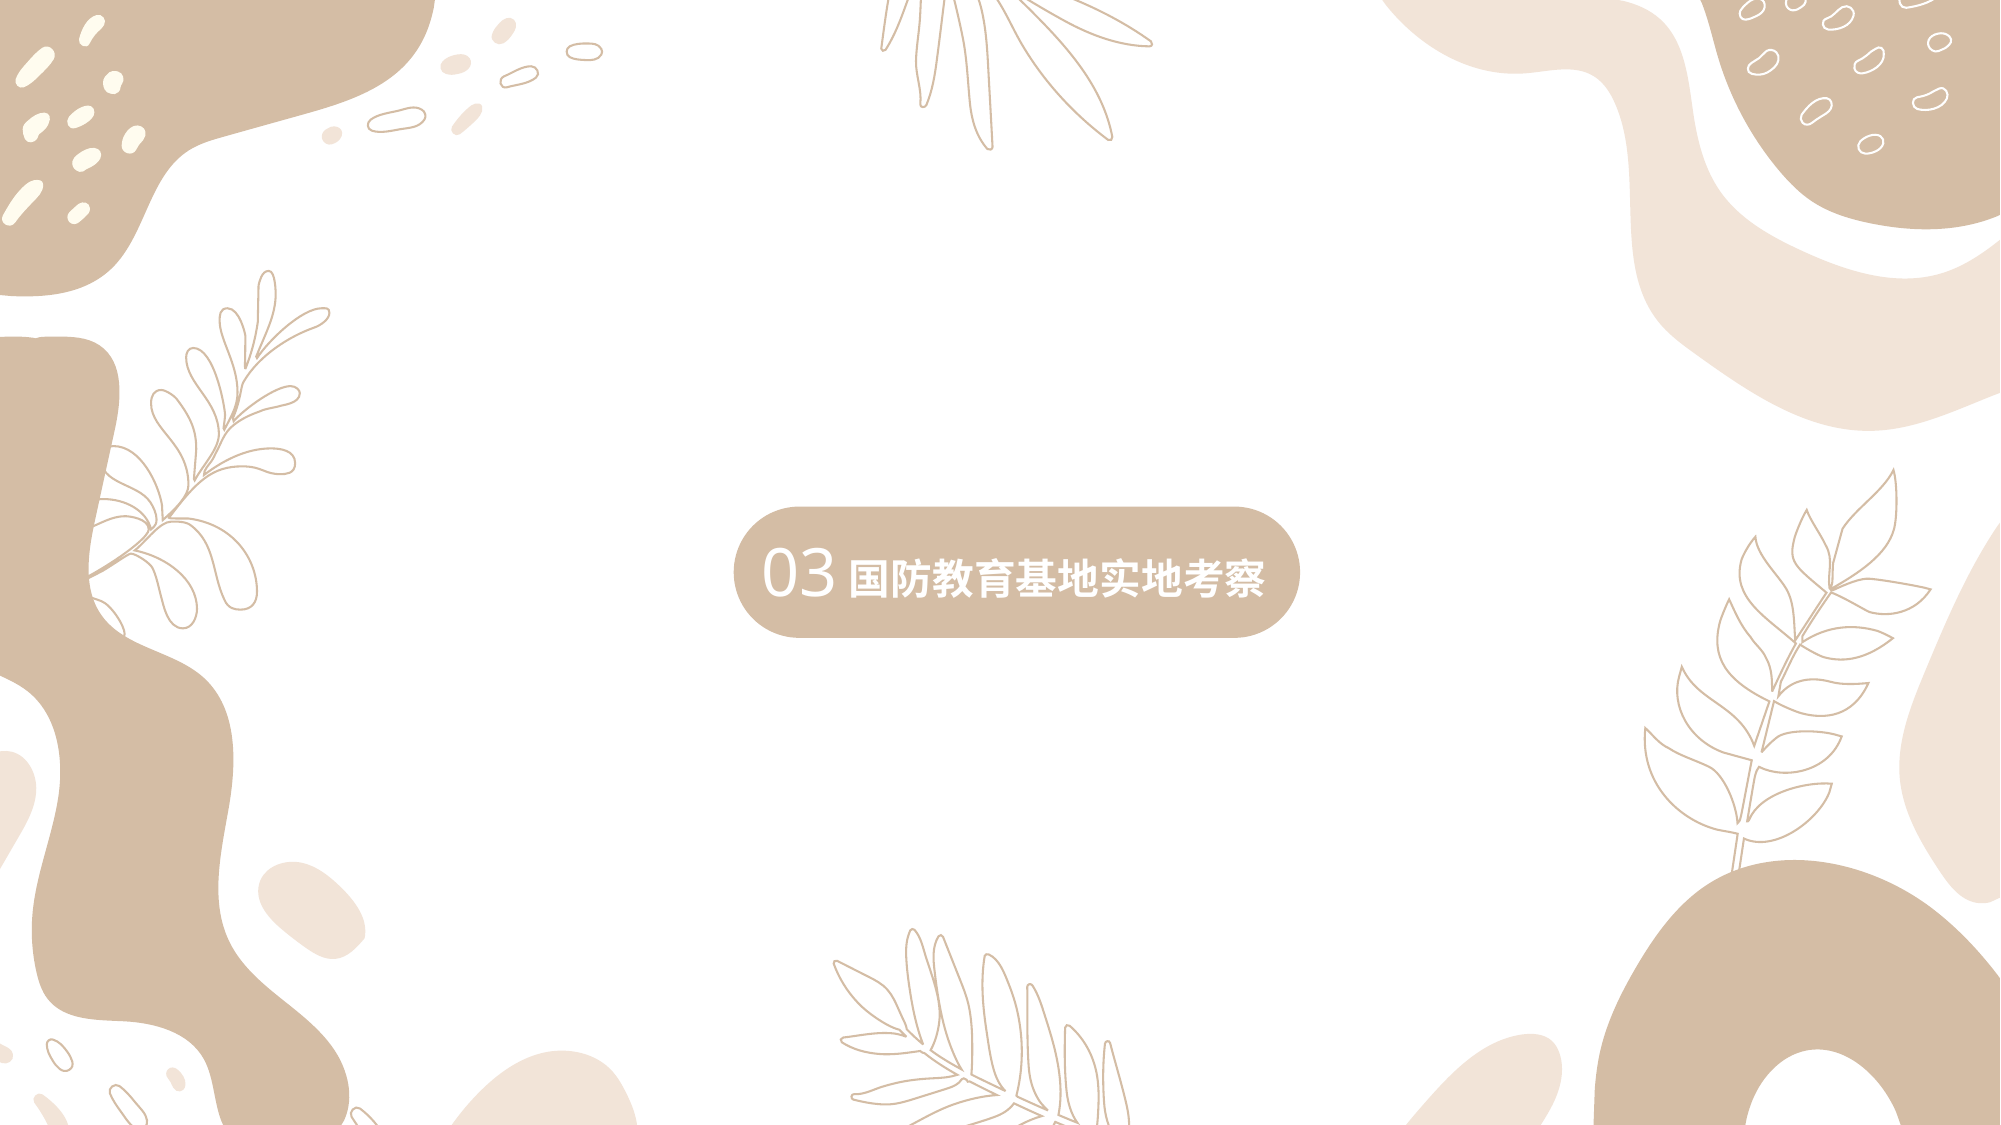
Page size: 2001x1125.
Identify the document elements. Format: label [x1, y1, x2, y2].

text_box [1102, 1040, 1131, 1125]
text_box [1898, 0, 1935, 9]
text_box [94, 597, 126, 635]
text_box [1738, 0, 1766, 21]
text_box [1853, 46, 1885, 75]
text_box [349, 1106, 378, 1125]
text_box [1381, 0, 2000, 432]
text_box [45, 1038, 74, 1072]
text_box [1784, 0, 1807, 12]
text_box [72, 147, 102, 172]
text_box [880, 0, 909, 52]
text_box [103, 70, 124, 95]
text_box [366, 106, 427, 133]
text_box [1857, 133, 1885, 155]
text_box [0, 749, 38, 872]
text_box [1592, 858, 2000, 1125]
text_box [108, 1083, 149, 1125]
text_box [32, 1092, 70, 1125]
text_box [0, 335, 351, 1125]
text_box [439, 53, 473, 76]
text_box [165, 1066, 187, 1093]
text_box [499, 65, 540, 89]
text_box [1404, 1032, 1564, 1125]
text_box [67, 105, 95, 129]
text_box [67, 202, 91, 225]
text_box [1898, 520, 2000, 905]
text_box [15, 46, 55, 88]
text_box [1911, 87, 1949, 112]
text_box [1026, 0, 1154, 48]
text_box [996, 0, 1114, 142]
text_box [490, 16, 518, 46]
text_box [320, 125, 344, 146]
text_box [1927, 32, 1953, 53]
text_box [1821, 5, 1855, 31]
text_box [733, 506, 1301, 638]
text_box [450, 1049, 639, 1125]
text_box [450, 102, 484, 137]
text_box [0, 0, 436, 298]
text_box [257, 860, 367, 961]
text_box [832, 927, 1100, 1125]
text_box [2, 179, 44, 226]
text_box [1699, 0, 2000, 231]
text_box [1643, 467, 1933, 921]
text_box [90, 269, 331, 630]
text_box [0, 1042, 14, 1065]
text_box [22, 112, 50, 143]
text_box [914, 0, 946, 109]
text_box [953, 0, 994, 151]
text_box [1746, 48, 1780, 76]
text_box [565, 42, 604, 62]
text_box [79, 15, 106, 47]
text_box [1799, 97, 1833, 126]
text_box [121, 125, 146, 154]
